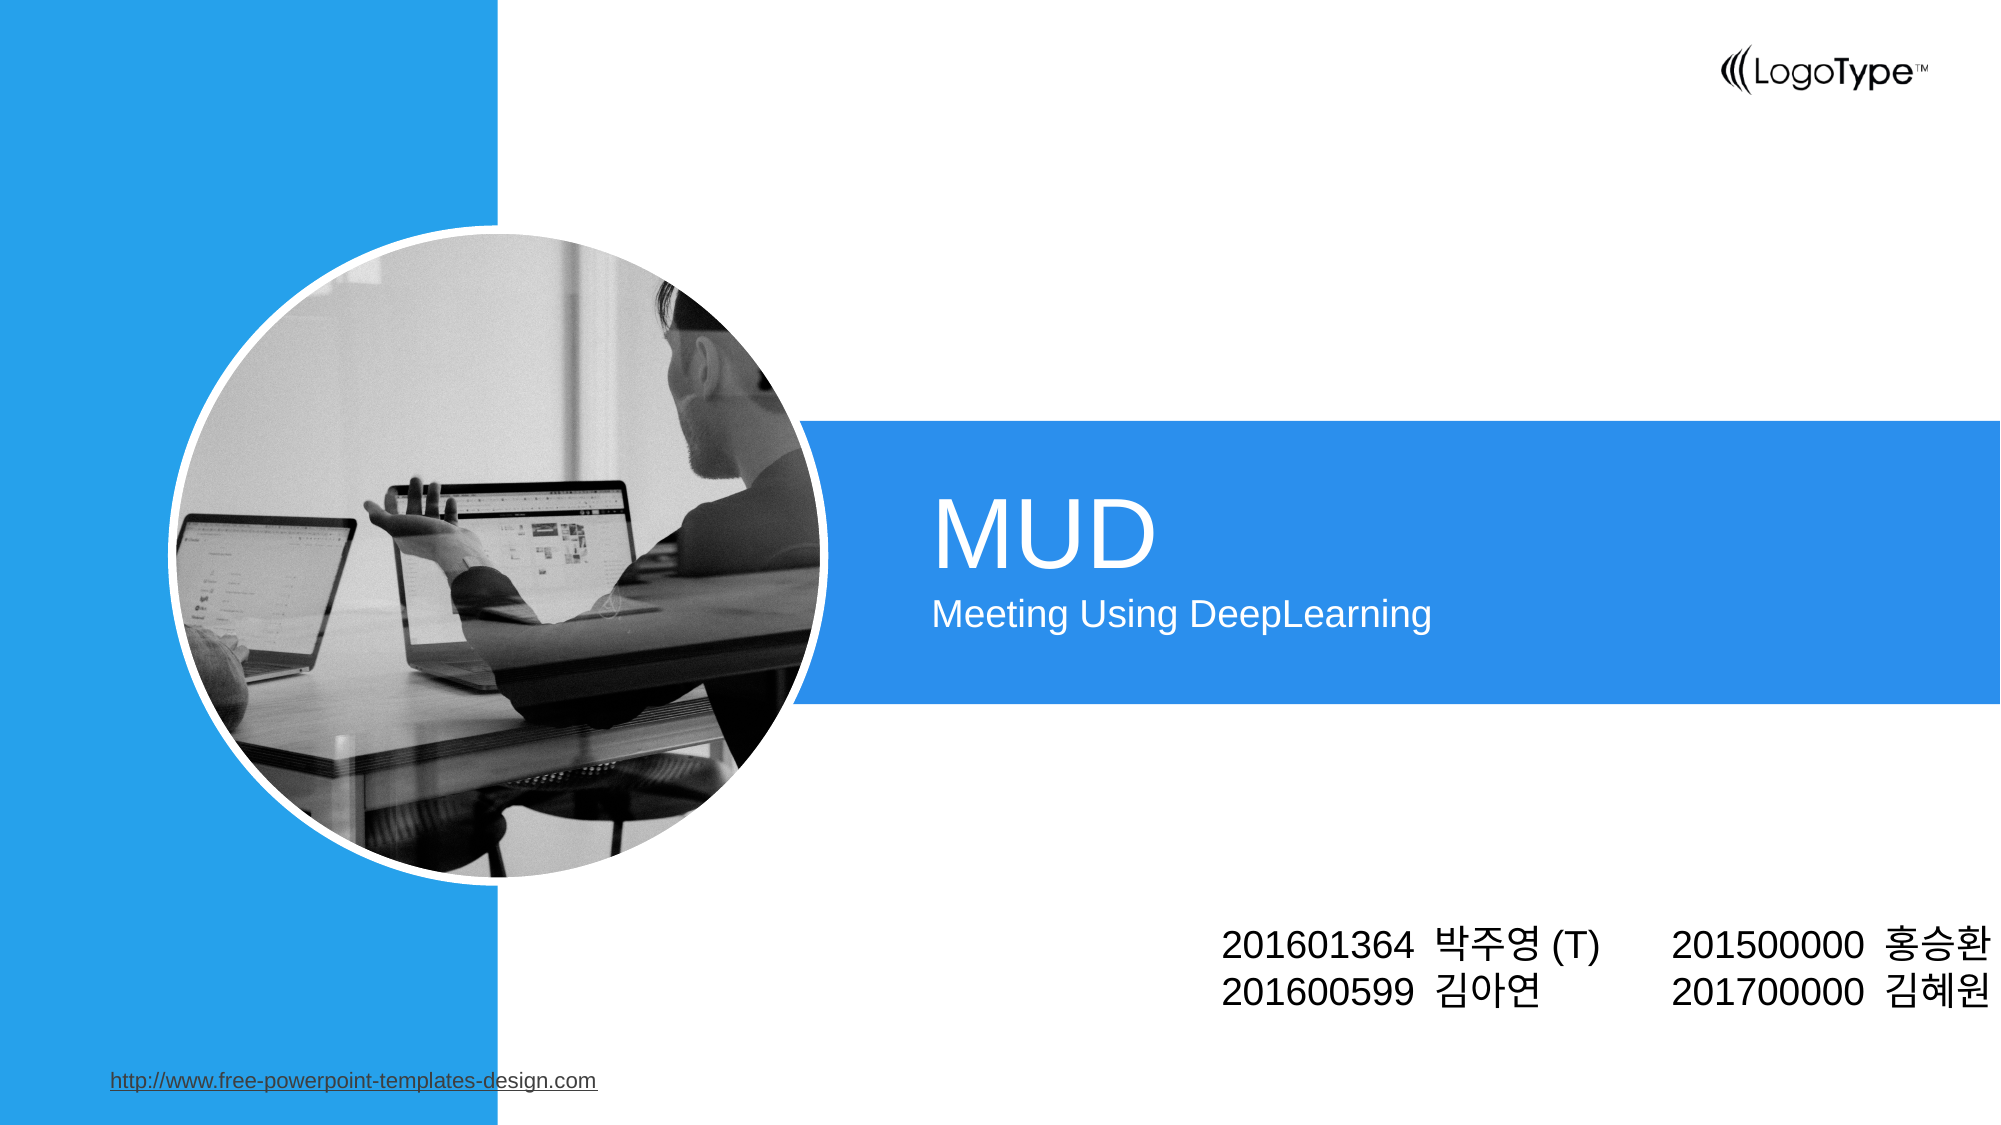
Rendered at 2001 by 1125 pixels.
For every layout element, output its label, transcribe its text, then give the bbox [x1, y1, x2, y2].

picture [1721, 43, 1928, 96]
picture [171, 229, 825, 882]
text_box http://www.free-powerpoint-templates-design.com [95, 1059, 2000, 1101]
list Meeting Using DeepLearning [916, 580, 2000, 644]
text_box 201601364 박주영(T) 201500000 홍승환 201600599 김아연 201700000 김혜원 HERE [1206, 914, 2000, 1066]
list MUD [916, 477, 2000, 580]
